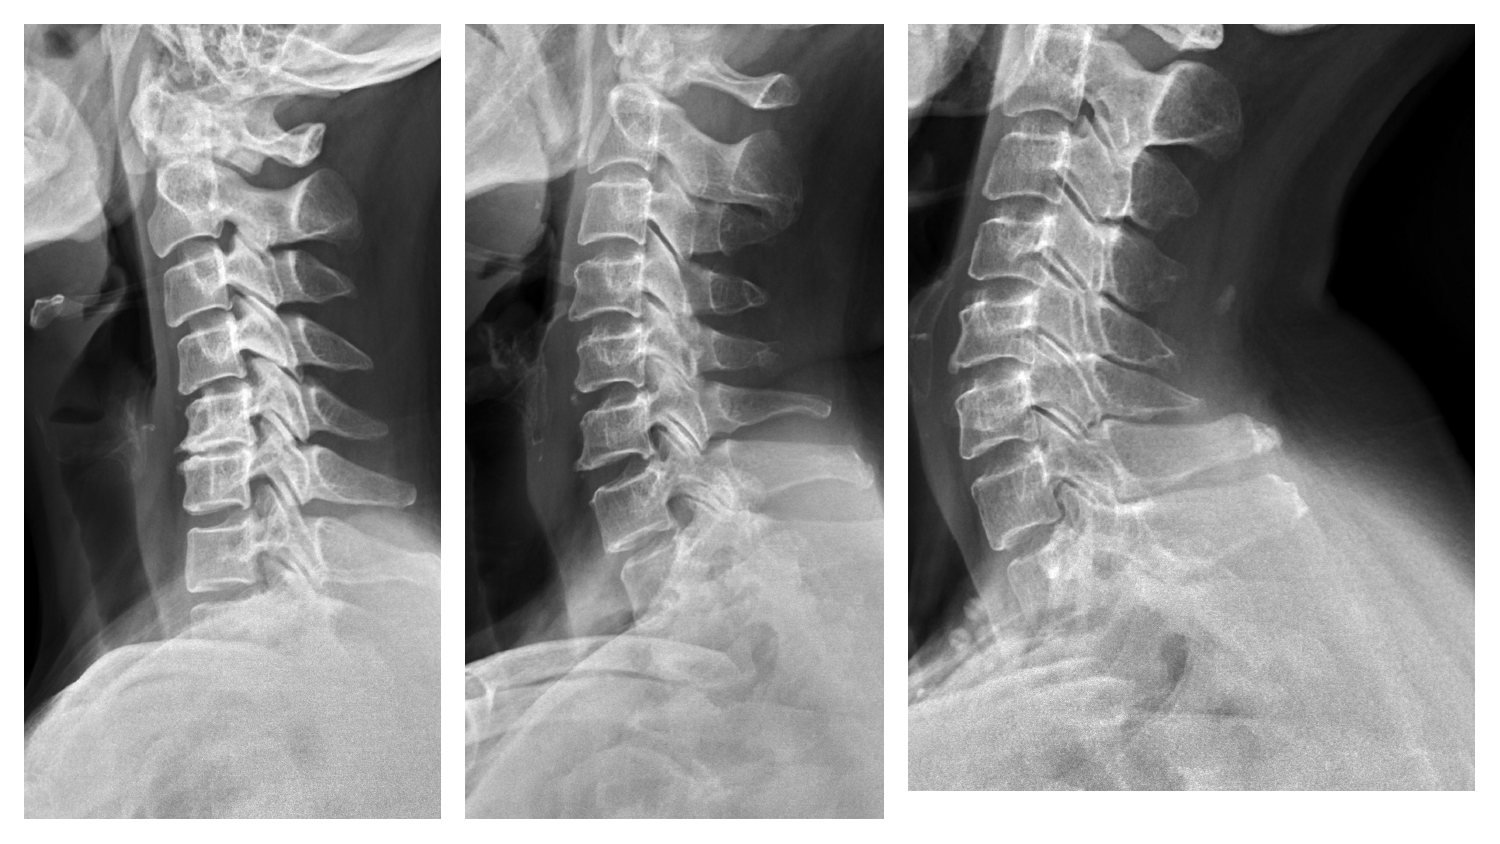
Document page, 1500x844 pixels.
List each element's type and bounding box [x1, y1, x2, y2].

picture [907, 24, 1476, 792]
picture [24, 24, 441, 819]
picture [465, 24, 884, 819]
